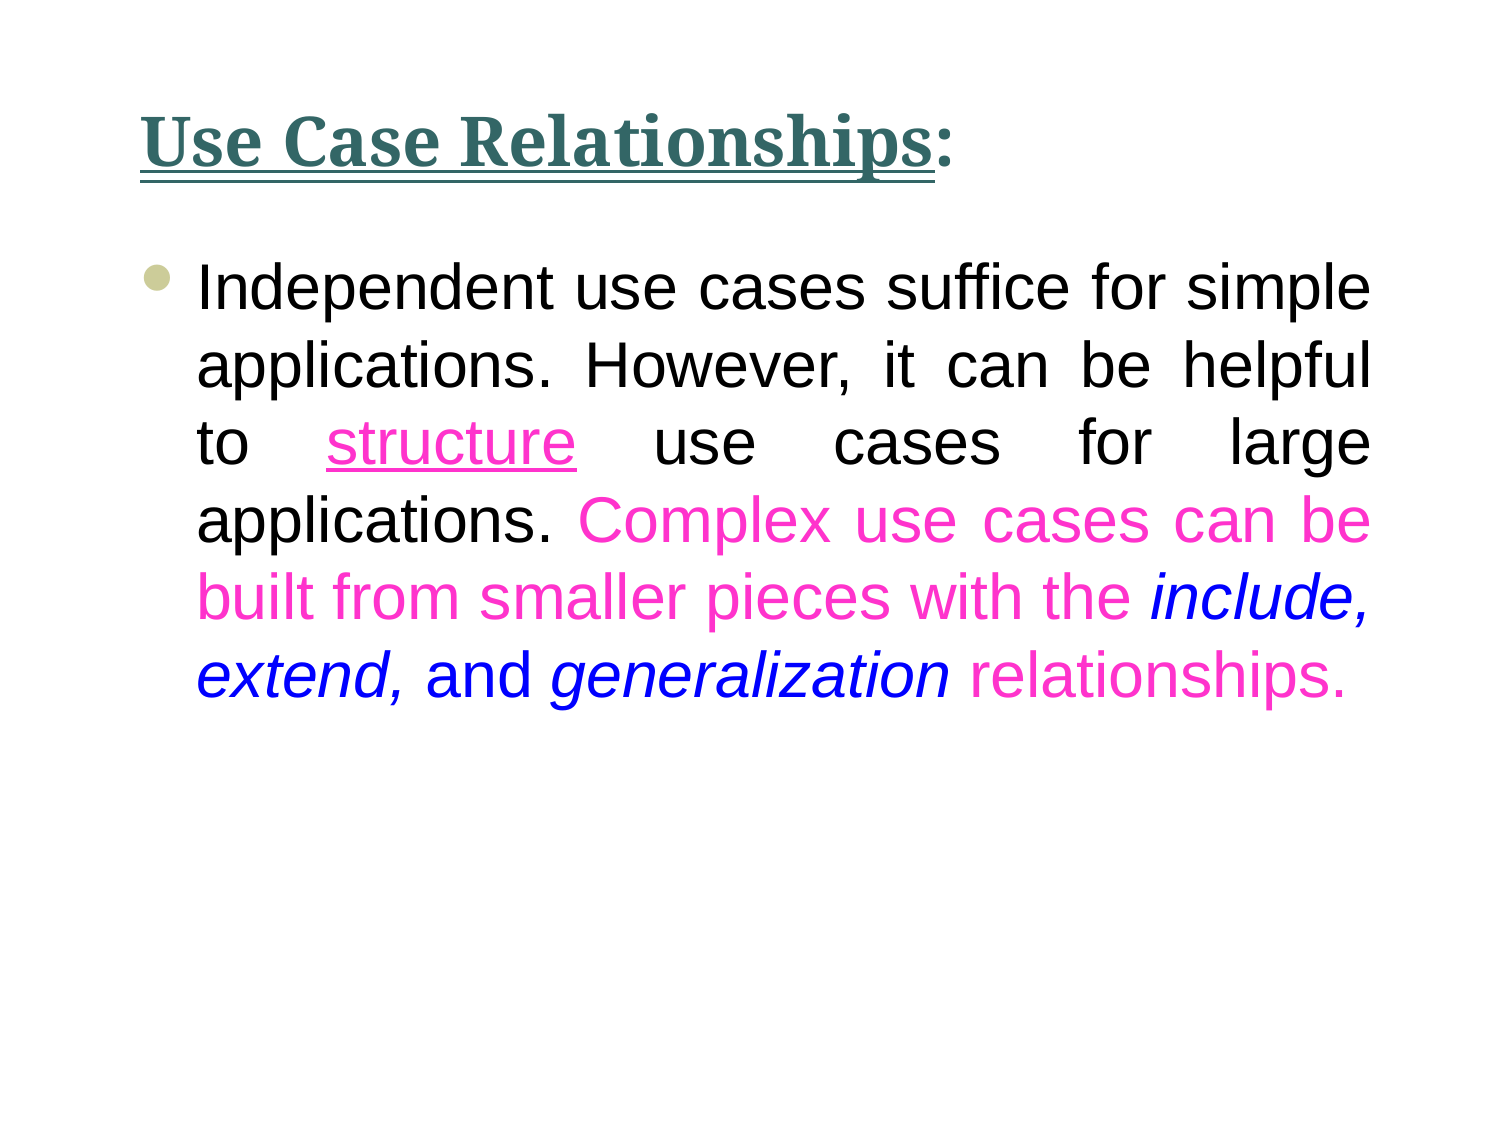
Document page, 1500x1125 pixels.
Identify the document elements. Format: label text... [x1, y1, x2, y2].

title Use Case Relationships: [125, 0, 1388, 188]
list Independent use cases suffice for simple applications. However, it can be helpful to structure use cases for large applications. Complex use cases can be built from smaller pieces with the include, extend, and generalization relationships. [125, 237, 1388, 900]
